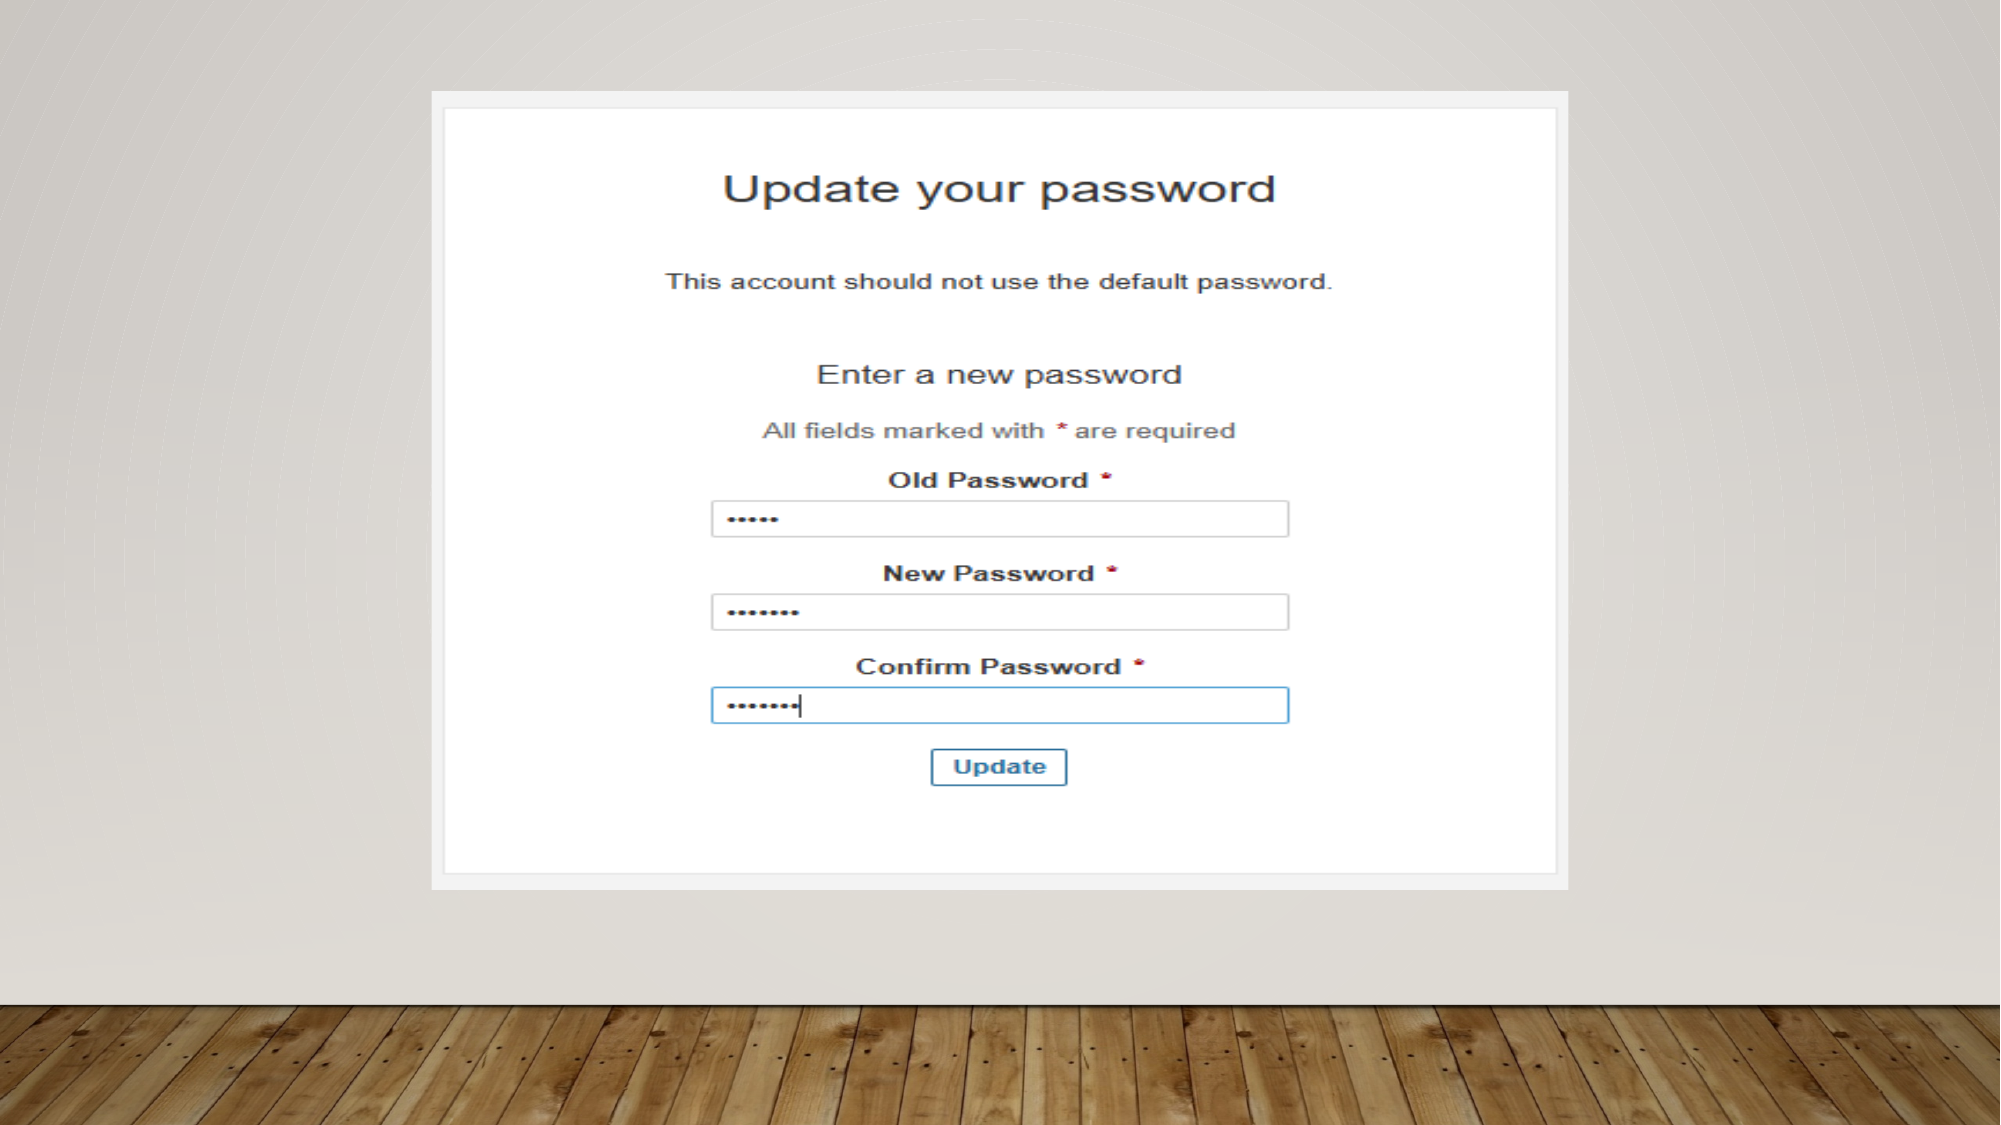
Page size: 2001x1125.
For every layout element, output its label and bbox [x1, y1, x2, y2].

picture [431, 90, 1569, 890]
picture [0, 1005, 2000, 1125]
